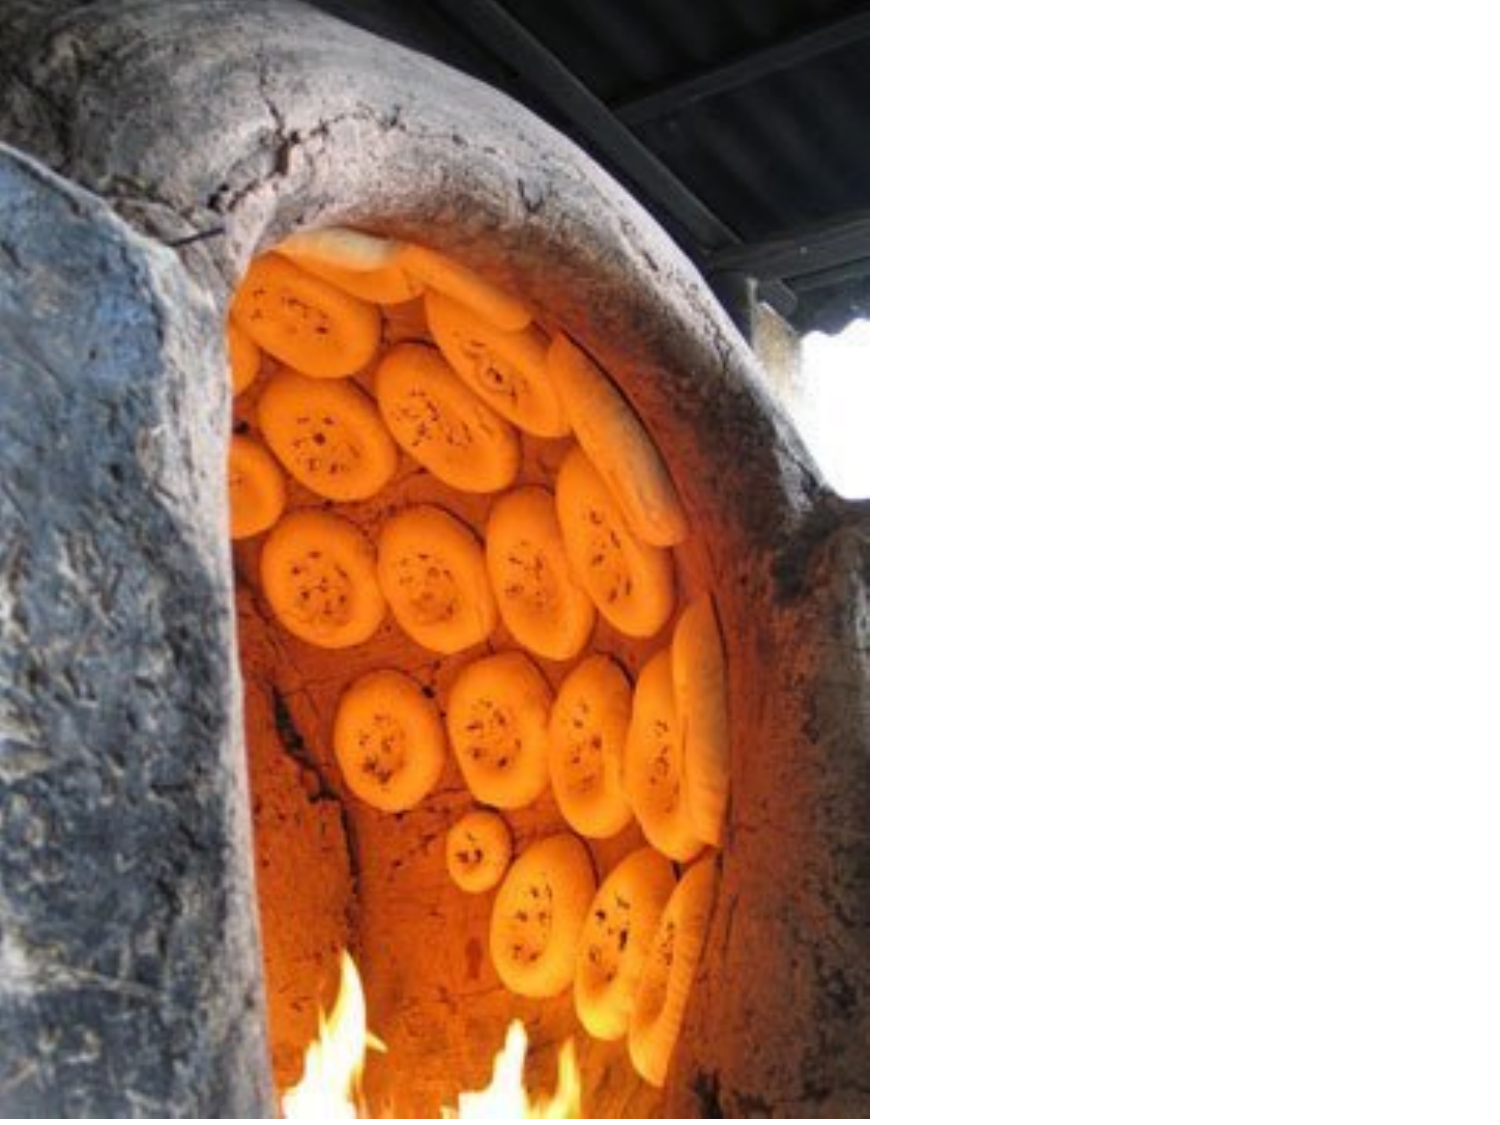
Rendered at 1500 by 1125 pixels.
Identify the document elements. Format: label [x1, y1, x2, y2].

picture [0, 0, 870, 1119]
